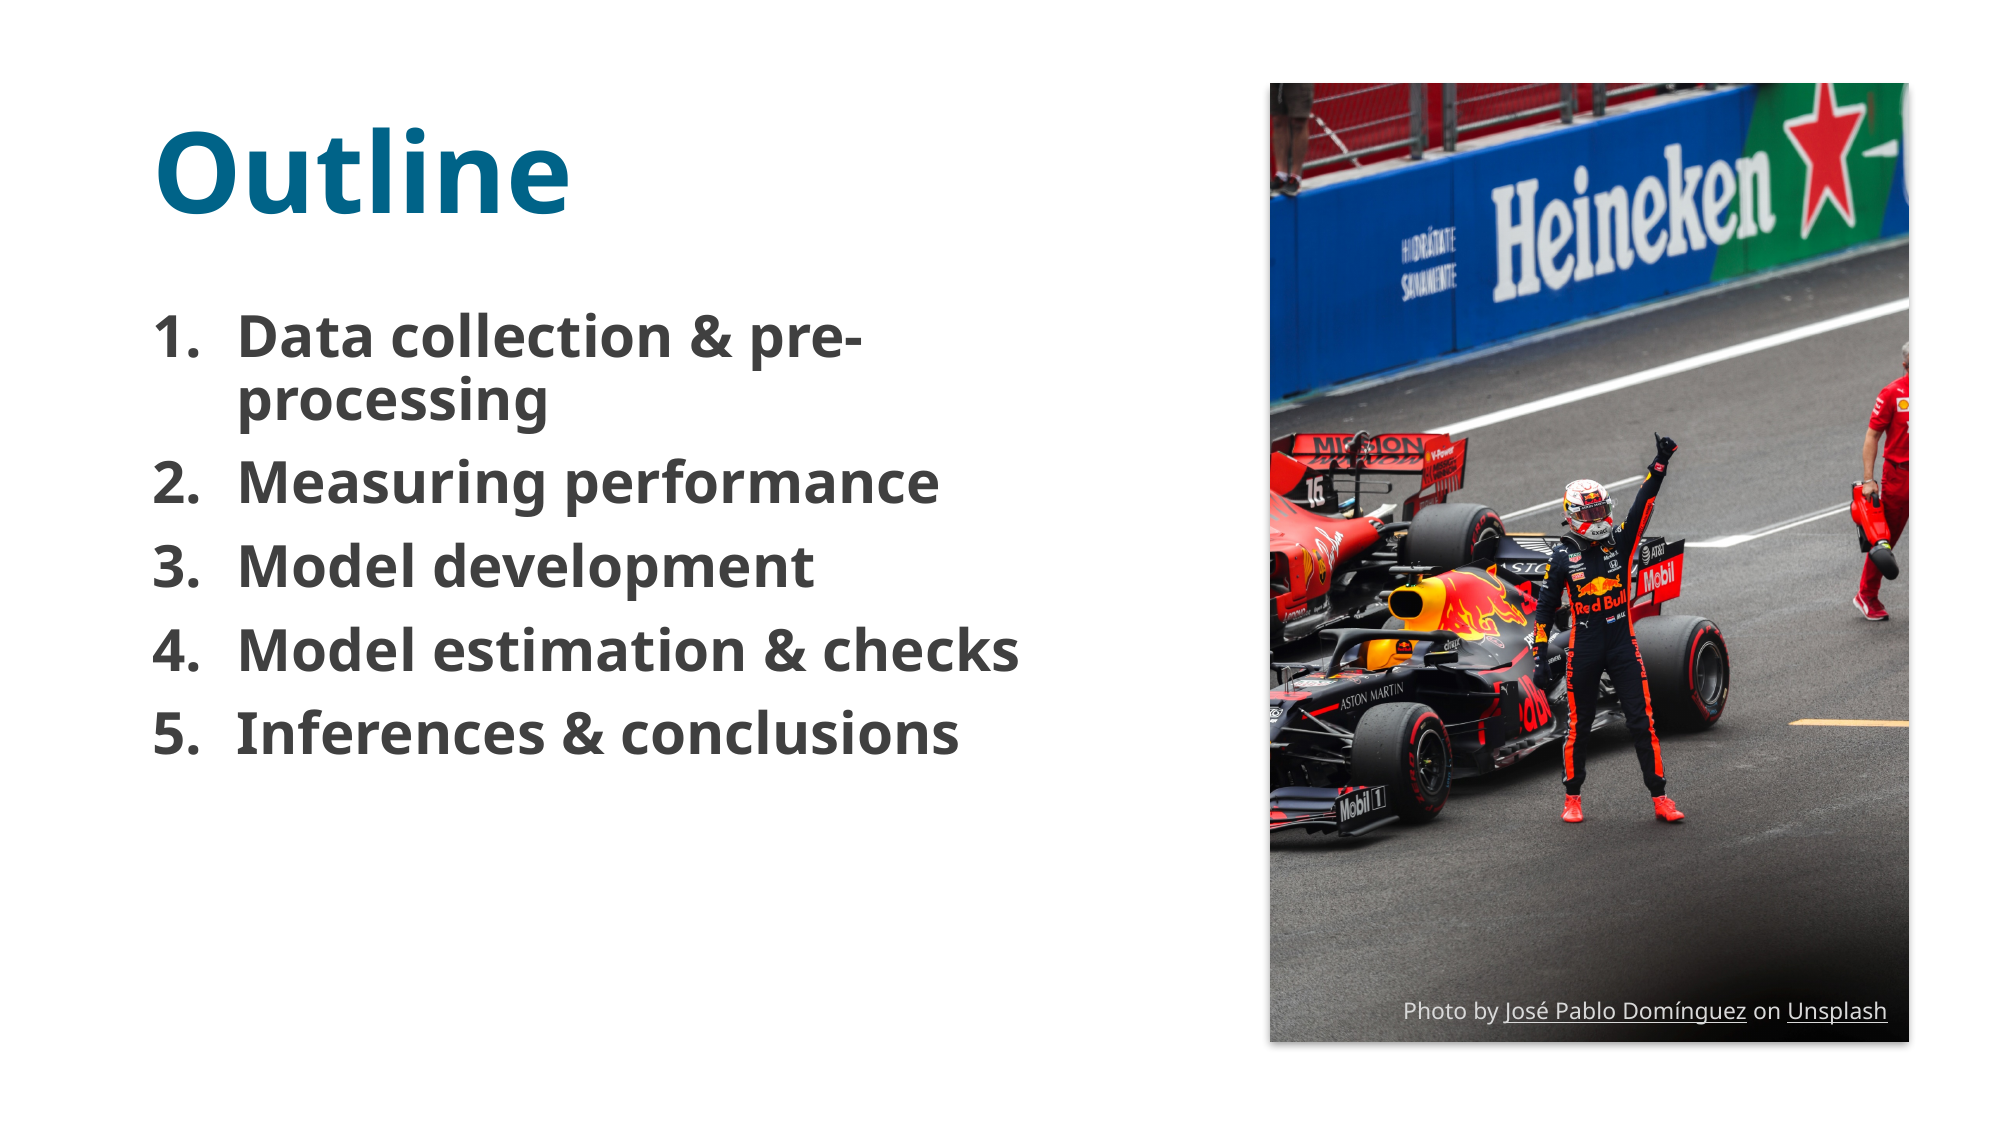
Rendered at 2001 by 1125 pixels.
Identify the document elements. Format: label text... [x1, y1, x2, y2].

title Outline [137, 59, 1174, 278]
picture [1270, 83, 1909, 1042]
list Data collection & pre-processing Measuring performance Model development Model estimation & checks Inferences & conclusions [137, 299, 1139, 1066]
